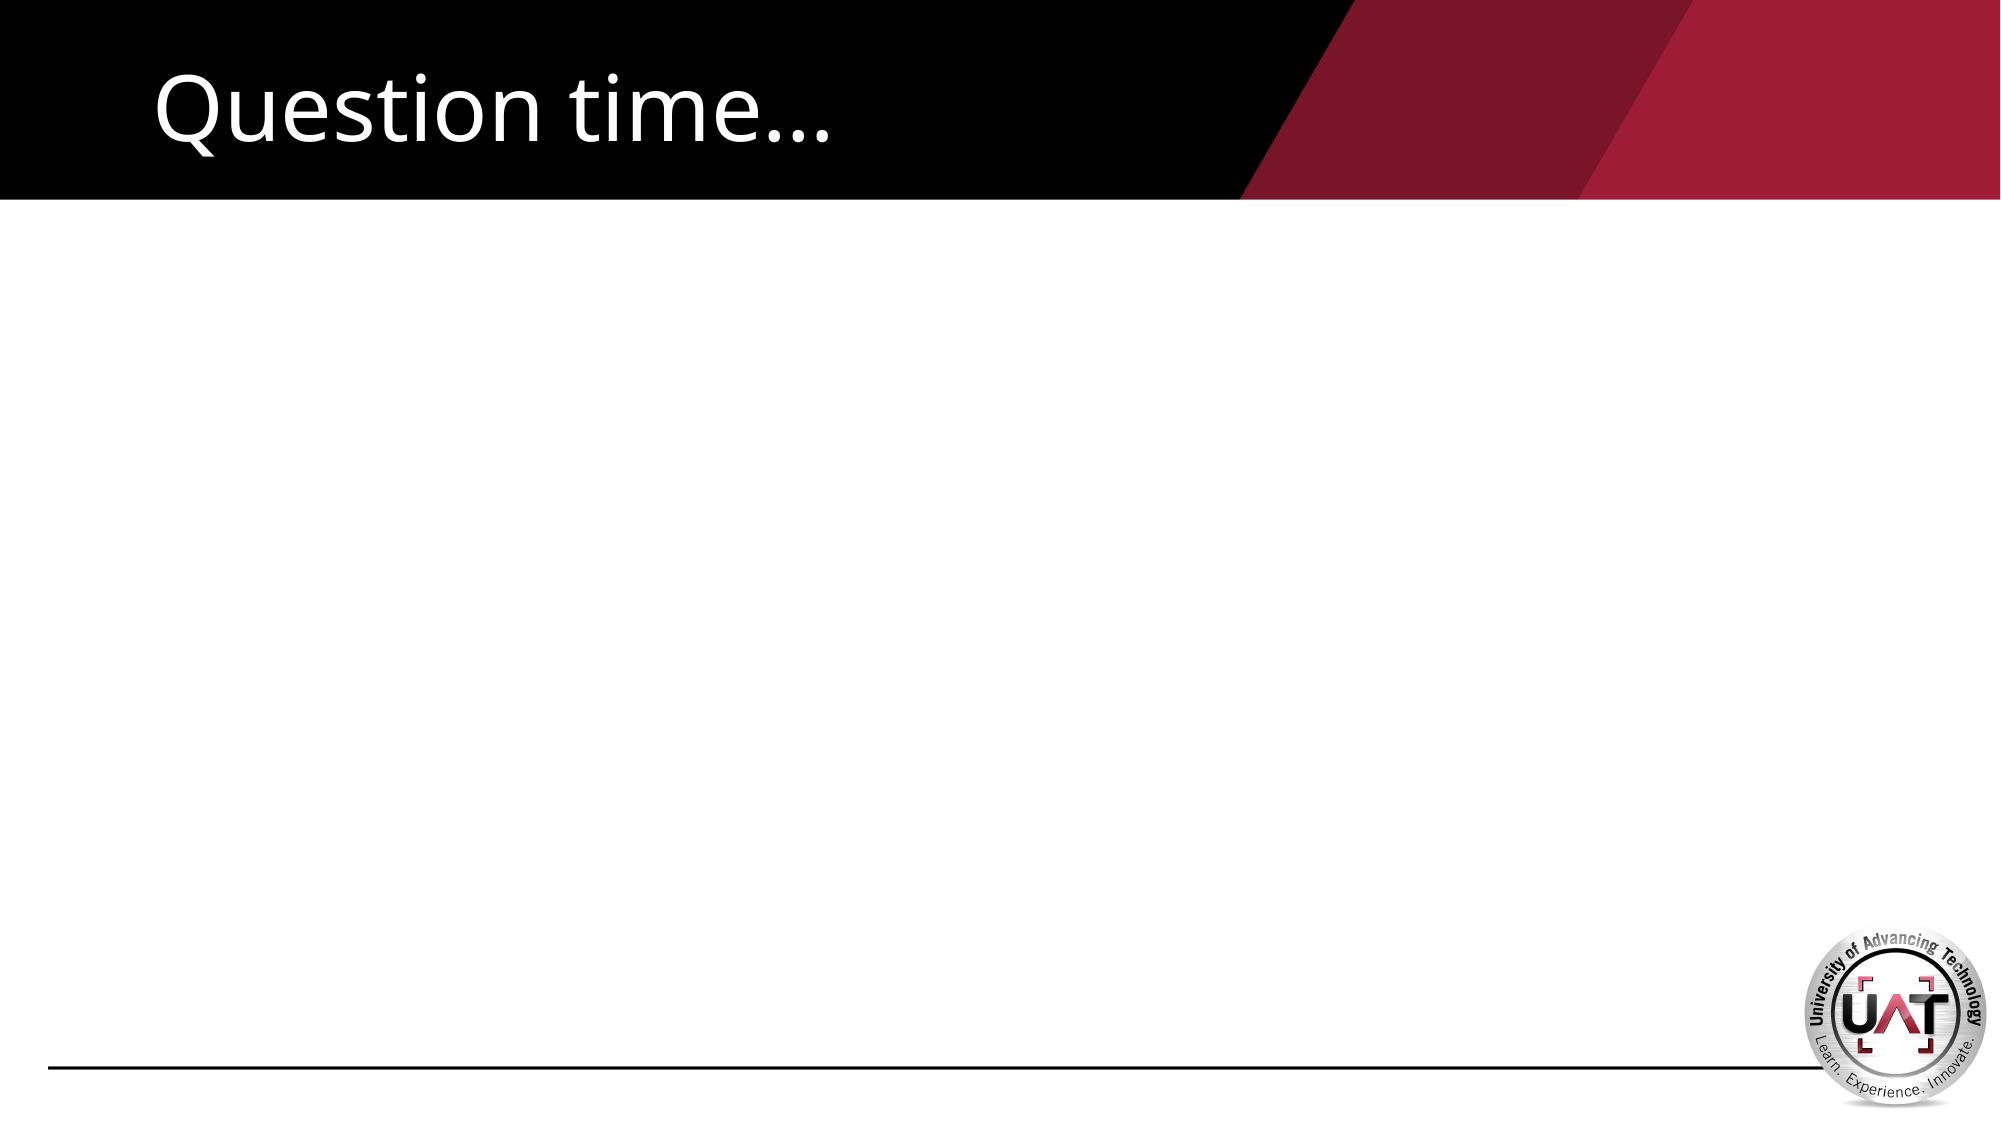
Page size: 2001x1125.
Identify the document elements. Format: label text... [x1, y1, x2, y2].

title Question time… [137, 28, 1863, 195]
picture [0, 0, 2001, 1125]
